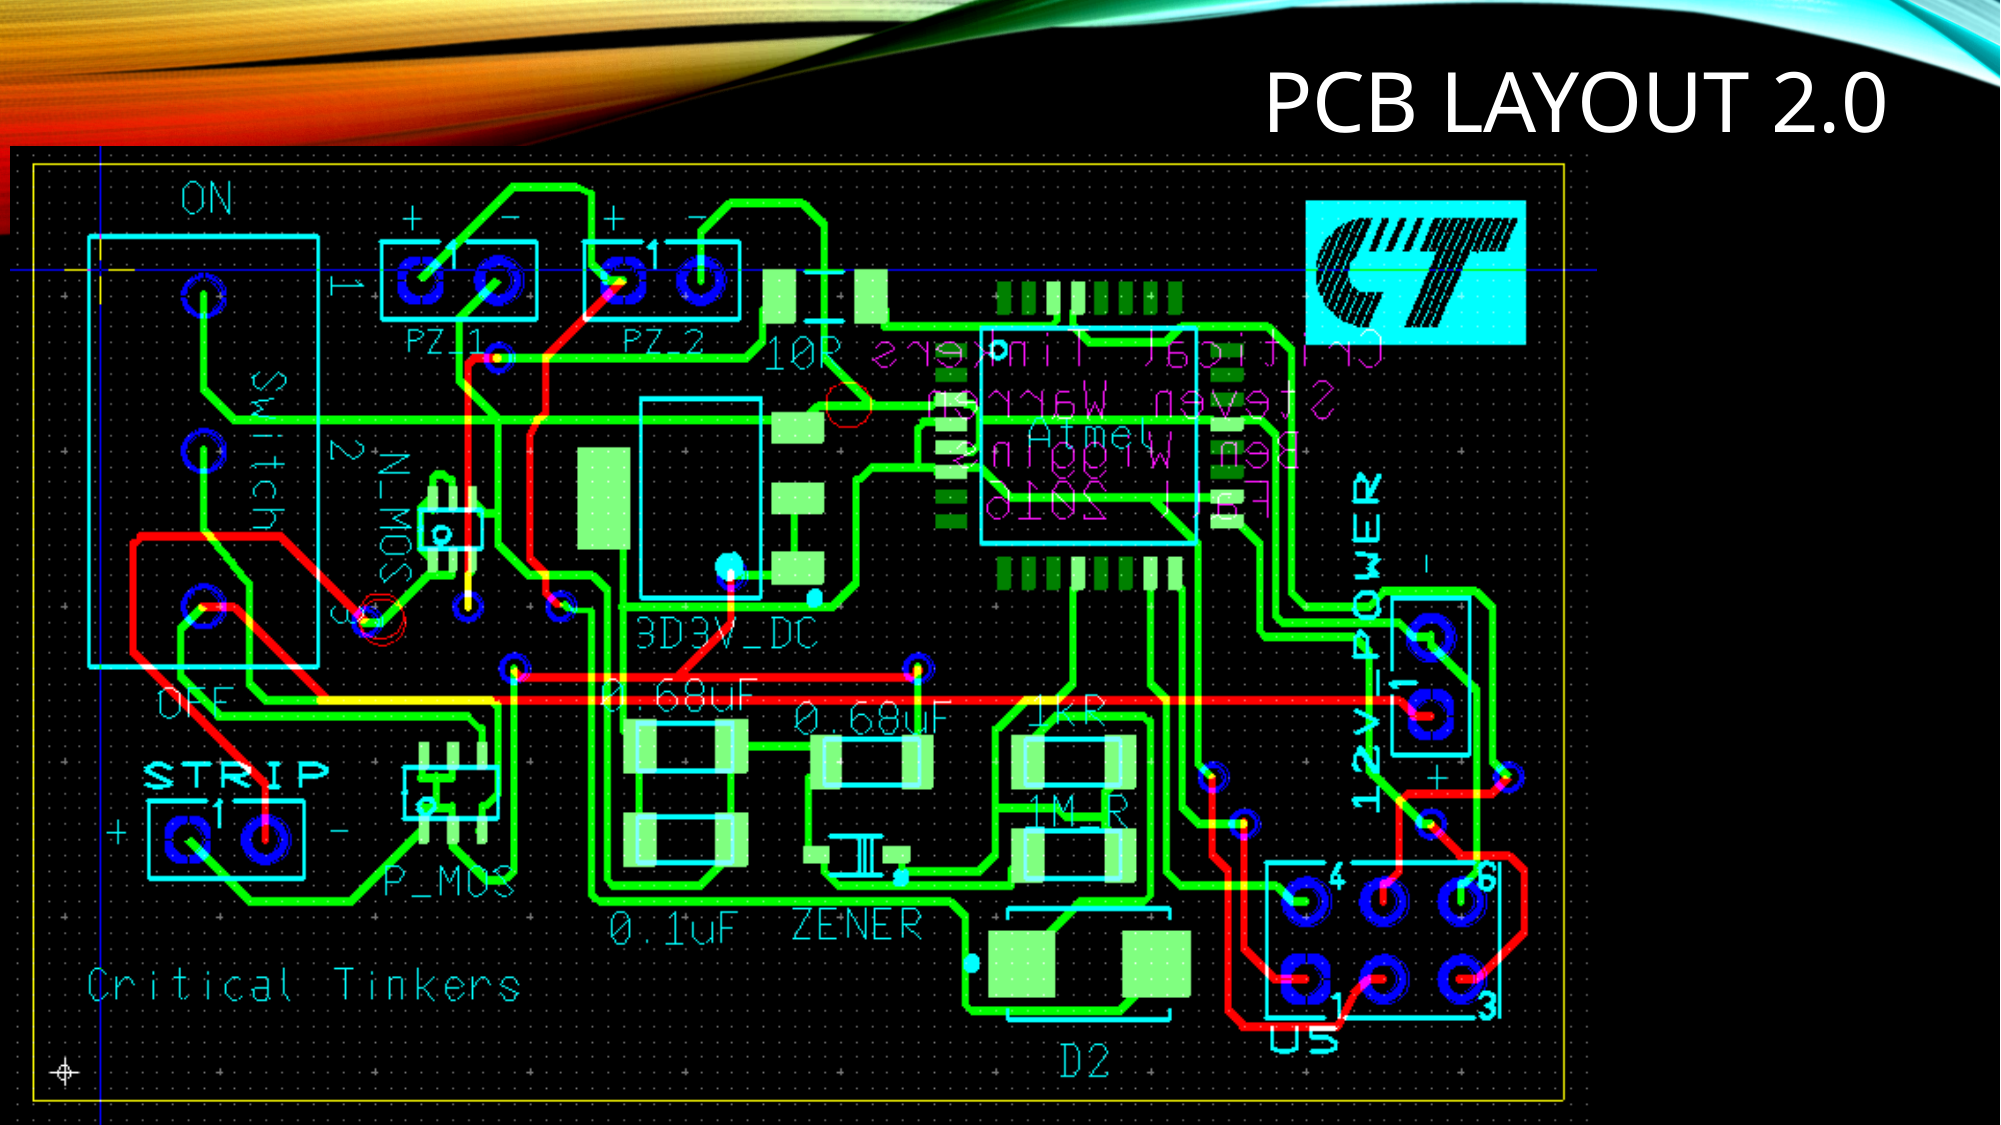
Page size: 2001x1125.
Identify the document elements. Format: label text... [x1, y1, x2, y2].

picture [0, 0, 2000, 1125]
title PCB Layout 2.0 [491, 0, 1904, 213]
